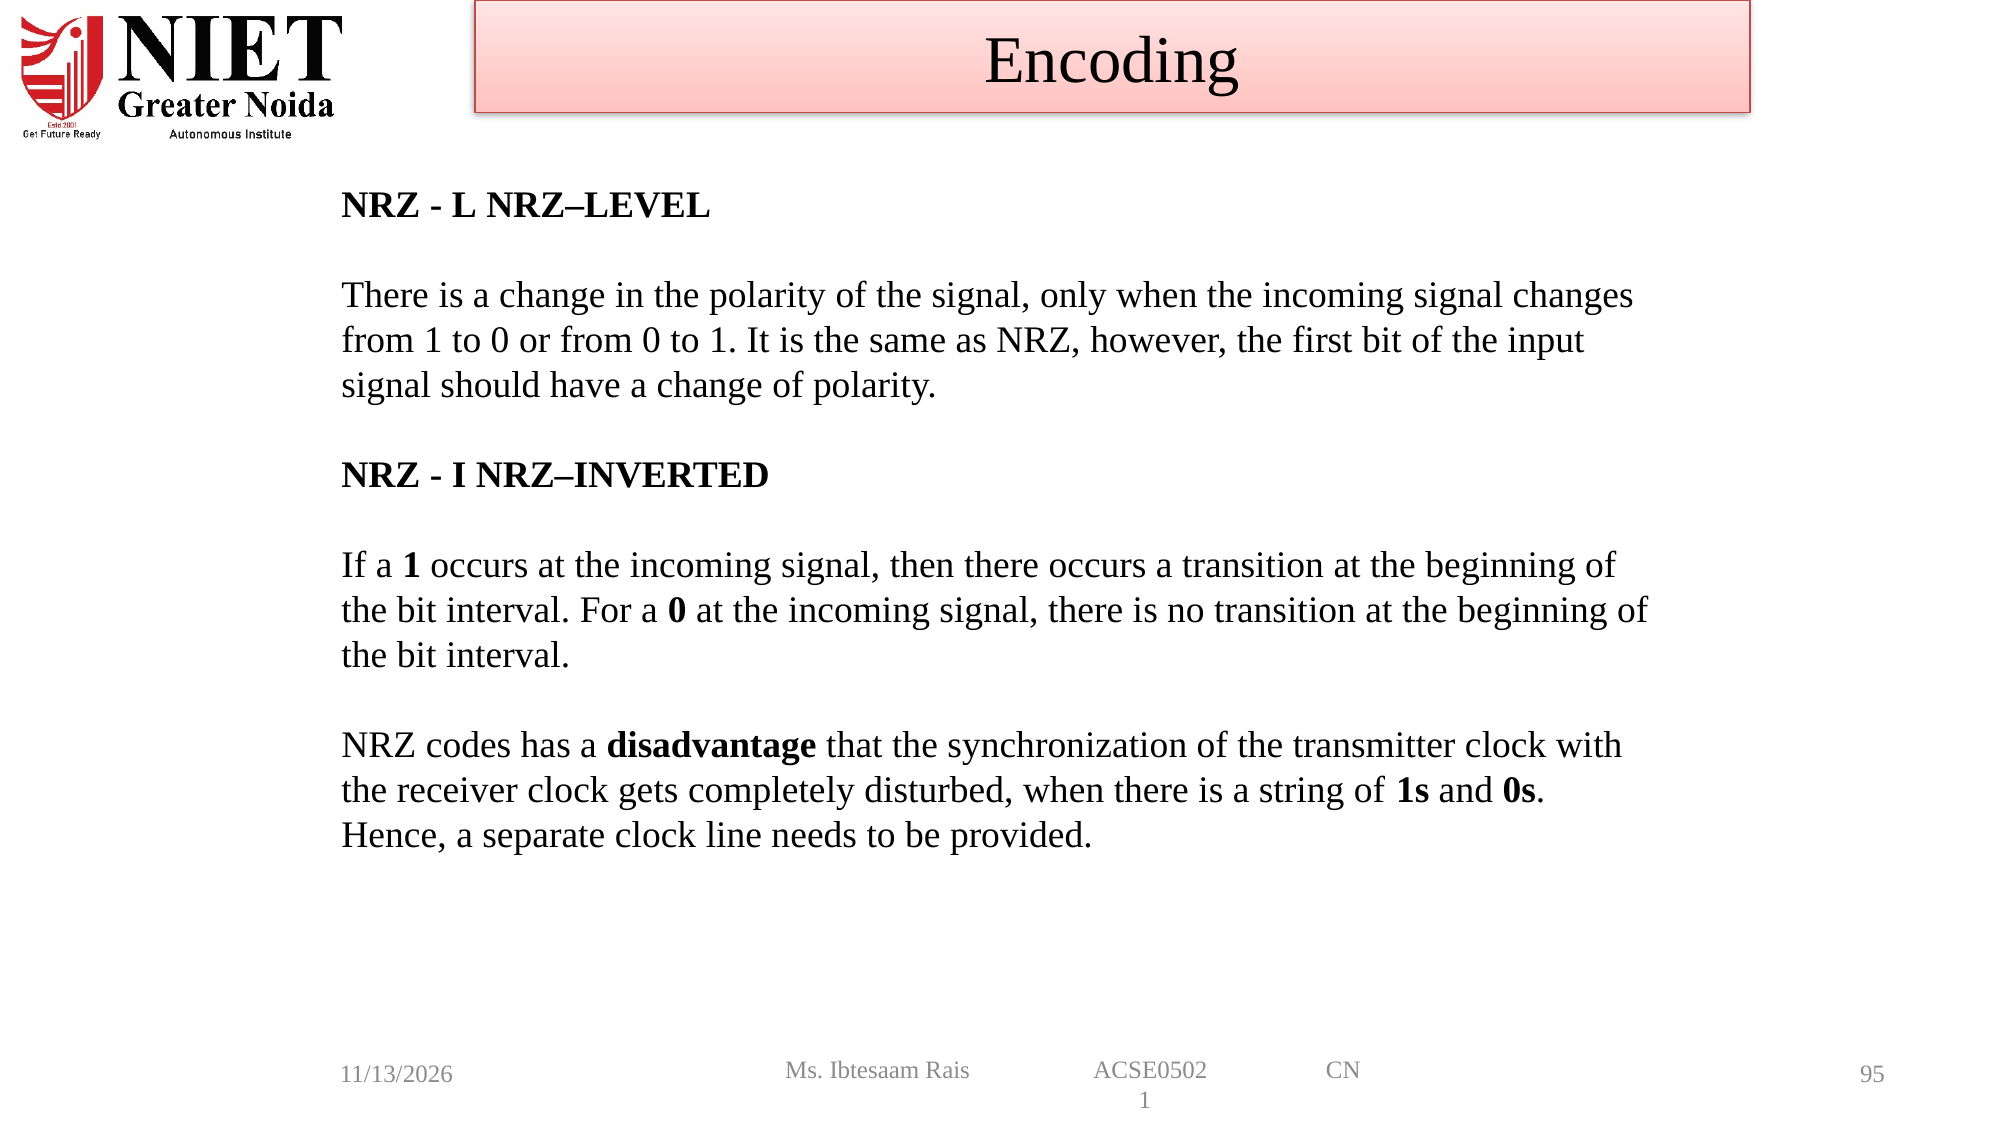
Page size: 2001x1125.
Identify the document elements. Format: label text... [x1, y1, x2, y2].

footer Ms. Ibtesaam Rais ACSE0502 CN 1 [762, 1042, 1528, 1125]
picture [0, 0, 363, 156]
text_box NRZ - L NRZ–LEVEL There is a change in the polarity of the signal, only when the incoming signal changes from 1 to 0 or from 0 to 1. It is the same as NRZ, however, the first bit of the input signal should have a change of polarity. NRZ - I NRZ–INVERTED If a 1 occurs at the incoming signal, then there occurs a transition at the beginning of the bit interval. For a 0 at the incoming signal, there is no transition at the beginning of the bit interval. NRZ codes has a disadvantage that the synchronization of the transmitter clock with the receiver clock gets completely disturbed, when there is a string of 1s and 0s. Hence, a separate clock line needs to be provided. [326, 172, 1674, 998]
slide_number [324, 1042, 675, 1103]
text_box Encoding [474, 0, 1751, 113]
slide_number 95 [1433, 1042, 1900, 1103]
